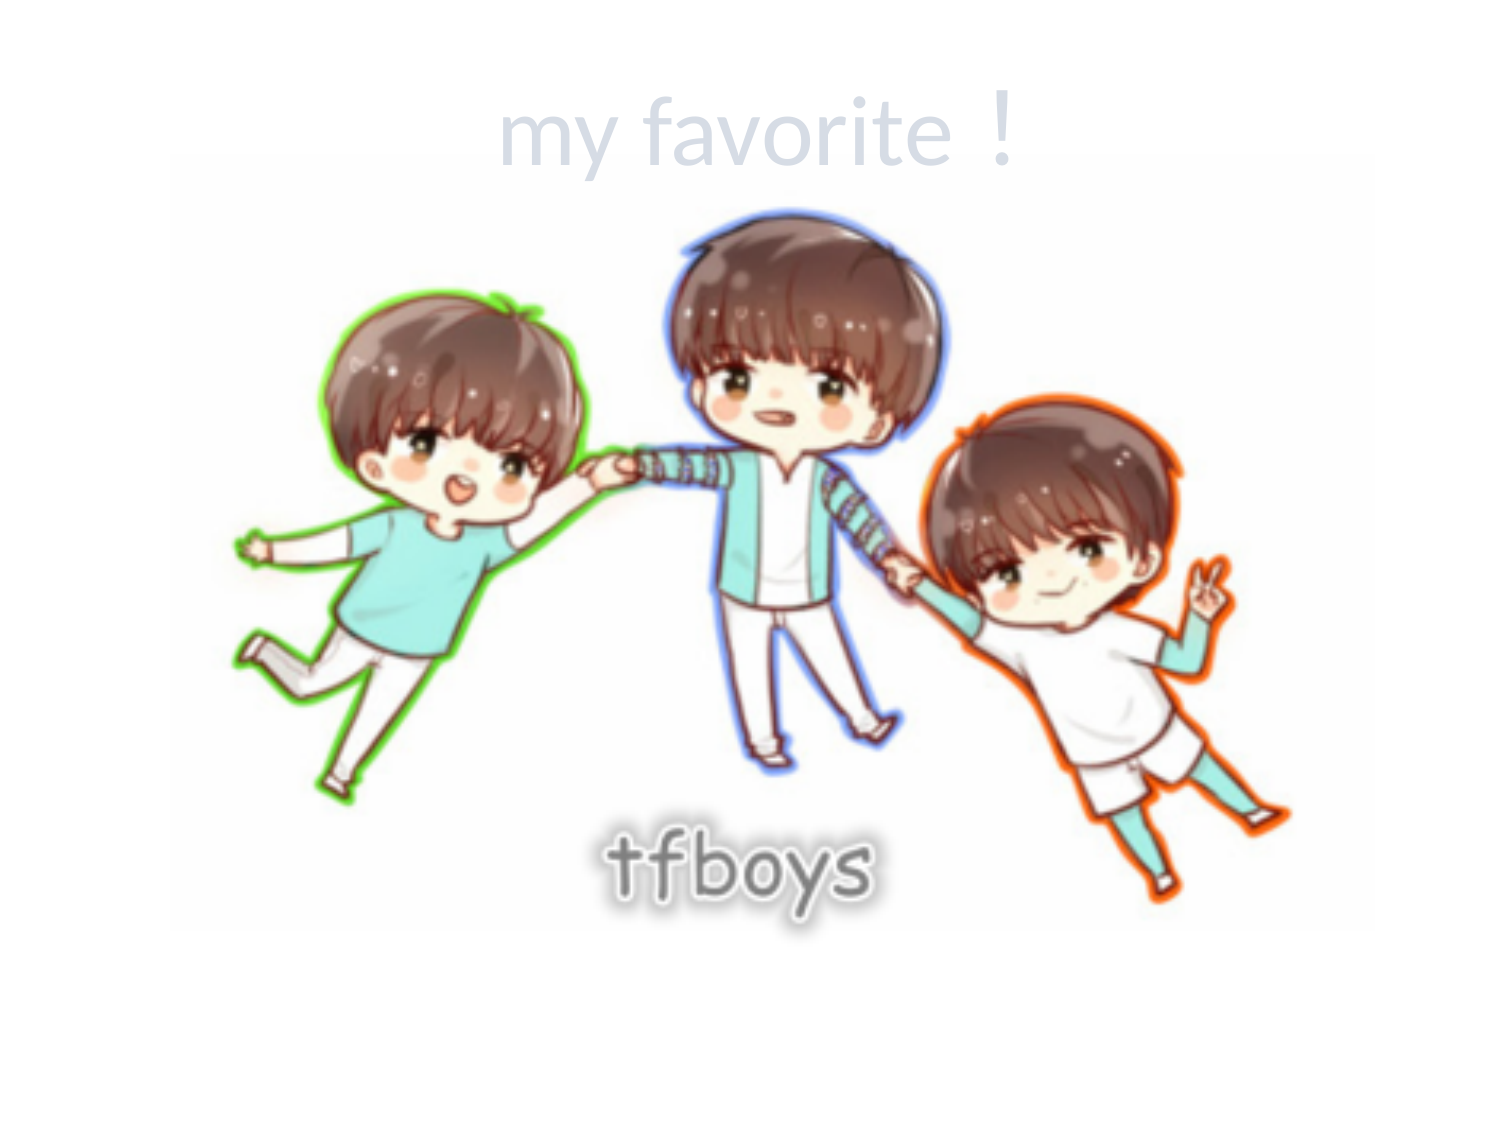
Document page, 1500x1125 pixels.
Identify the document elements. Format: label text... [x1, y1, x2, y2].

text_box my favorite！ [481, 57, 1105, 154]
picture [96, 154, 1375, 1048]
